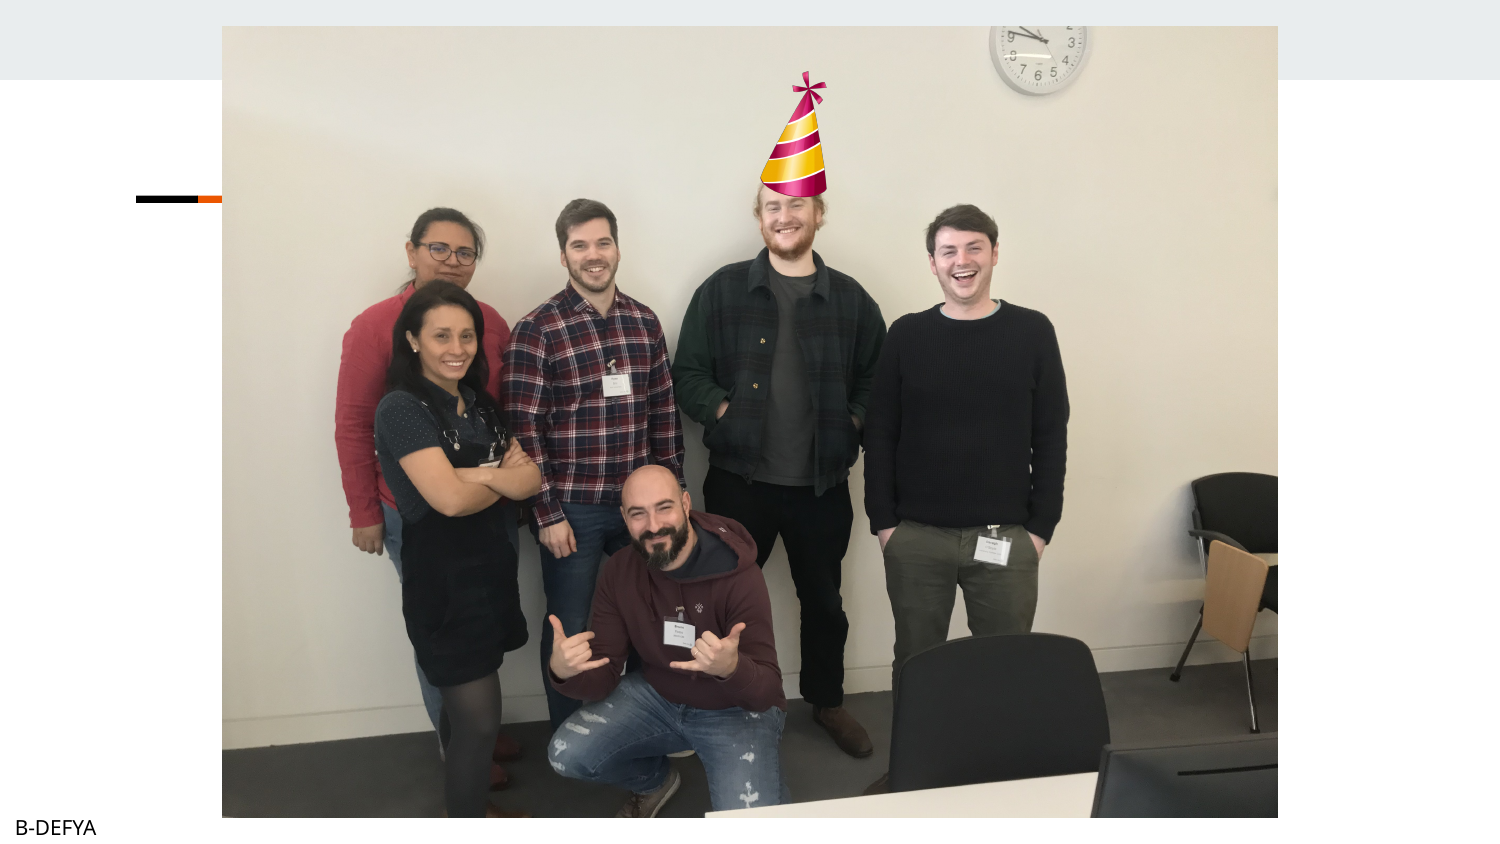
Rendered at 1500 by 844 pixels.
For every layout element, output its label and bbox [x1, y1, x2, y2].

picture [222, 25, 1278, 818]
